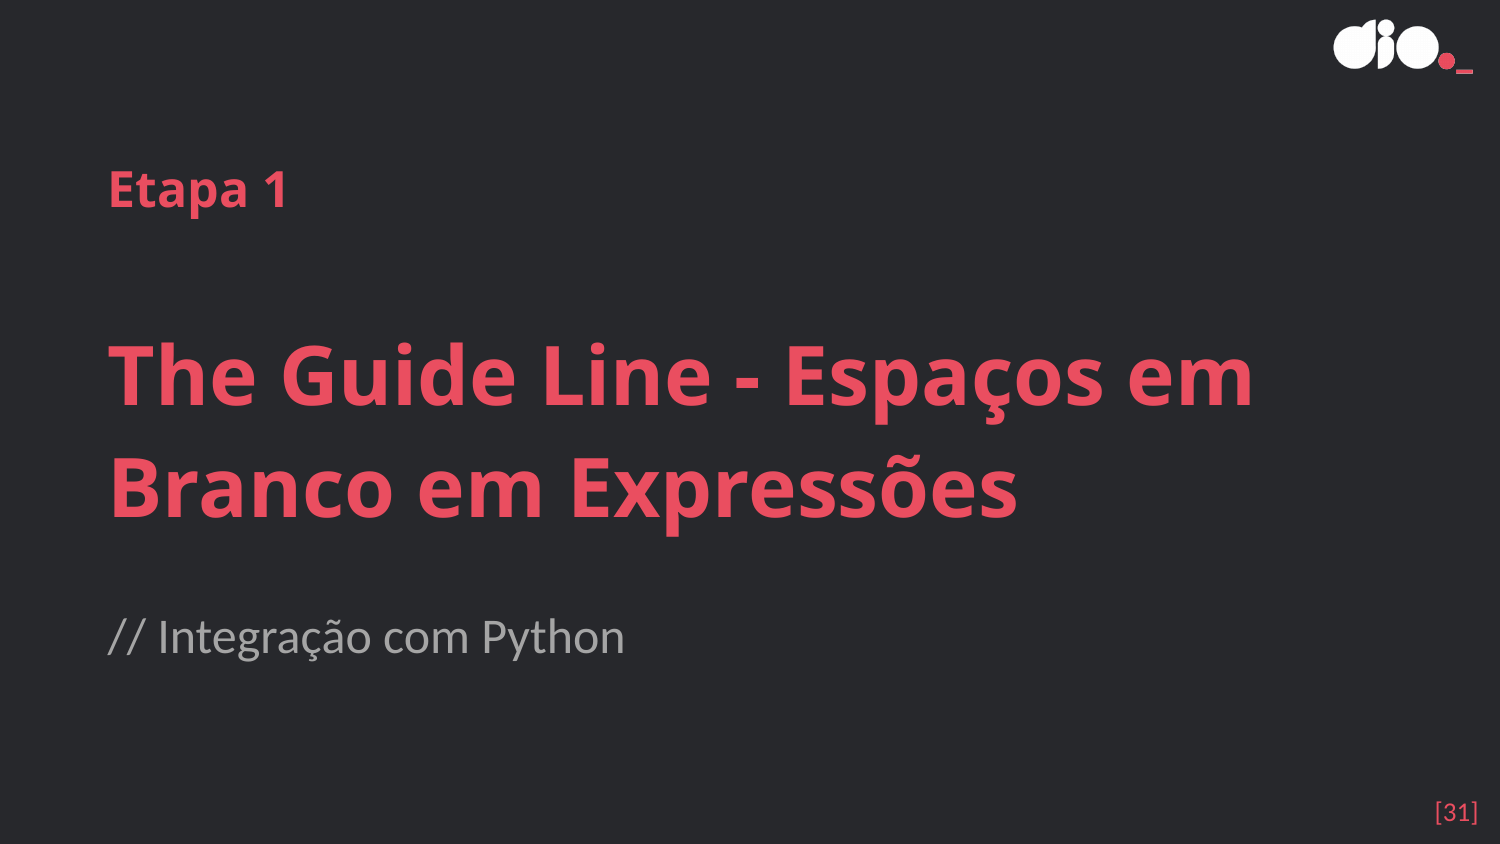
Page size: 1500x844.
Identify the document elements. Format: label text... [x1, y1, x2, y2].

slide_number [31] [1403, 779, 1494, 844]
text_box // Integração com Python [92, 566, 1309, 701]
picture [1332, 19, 1474, 75]
text_box The Guide Line - Espaços em Branco em Expressões [92, 294, 1309, 558]
text_box Etapa 1 [92, 142, 1309, 223]
